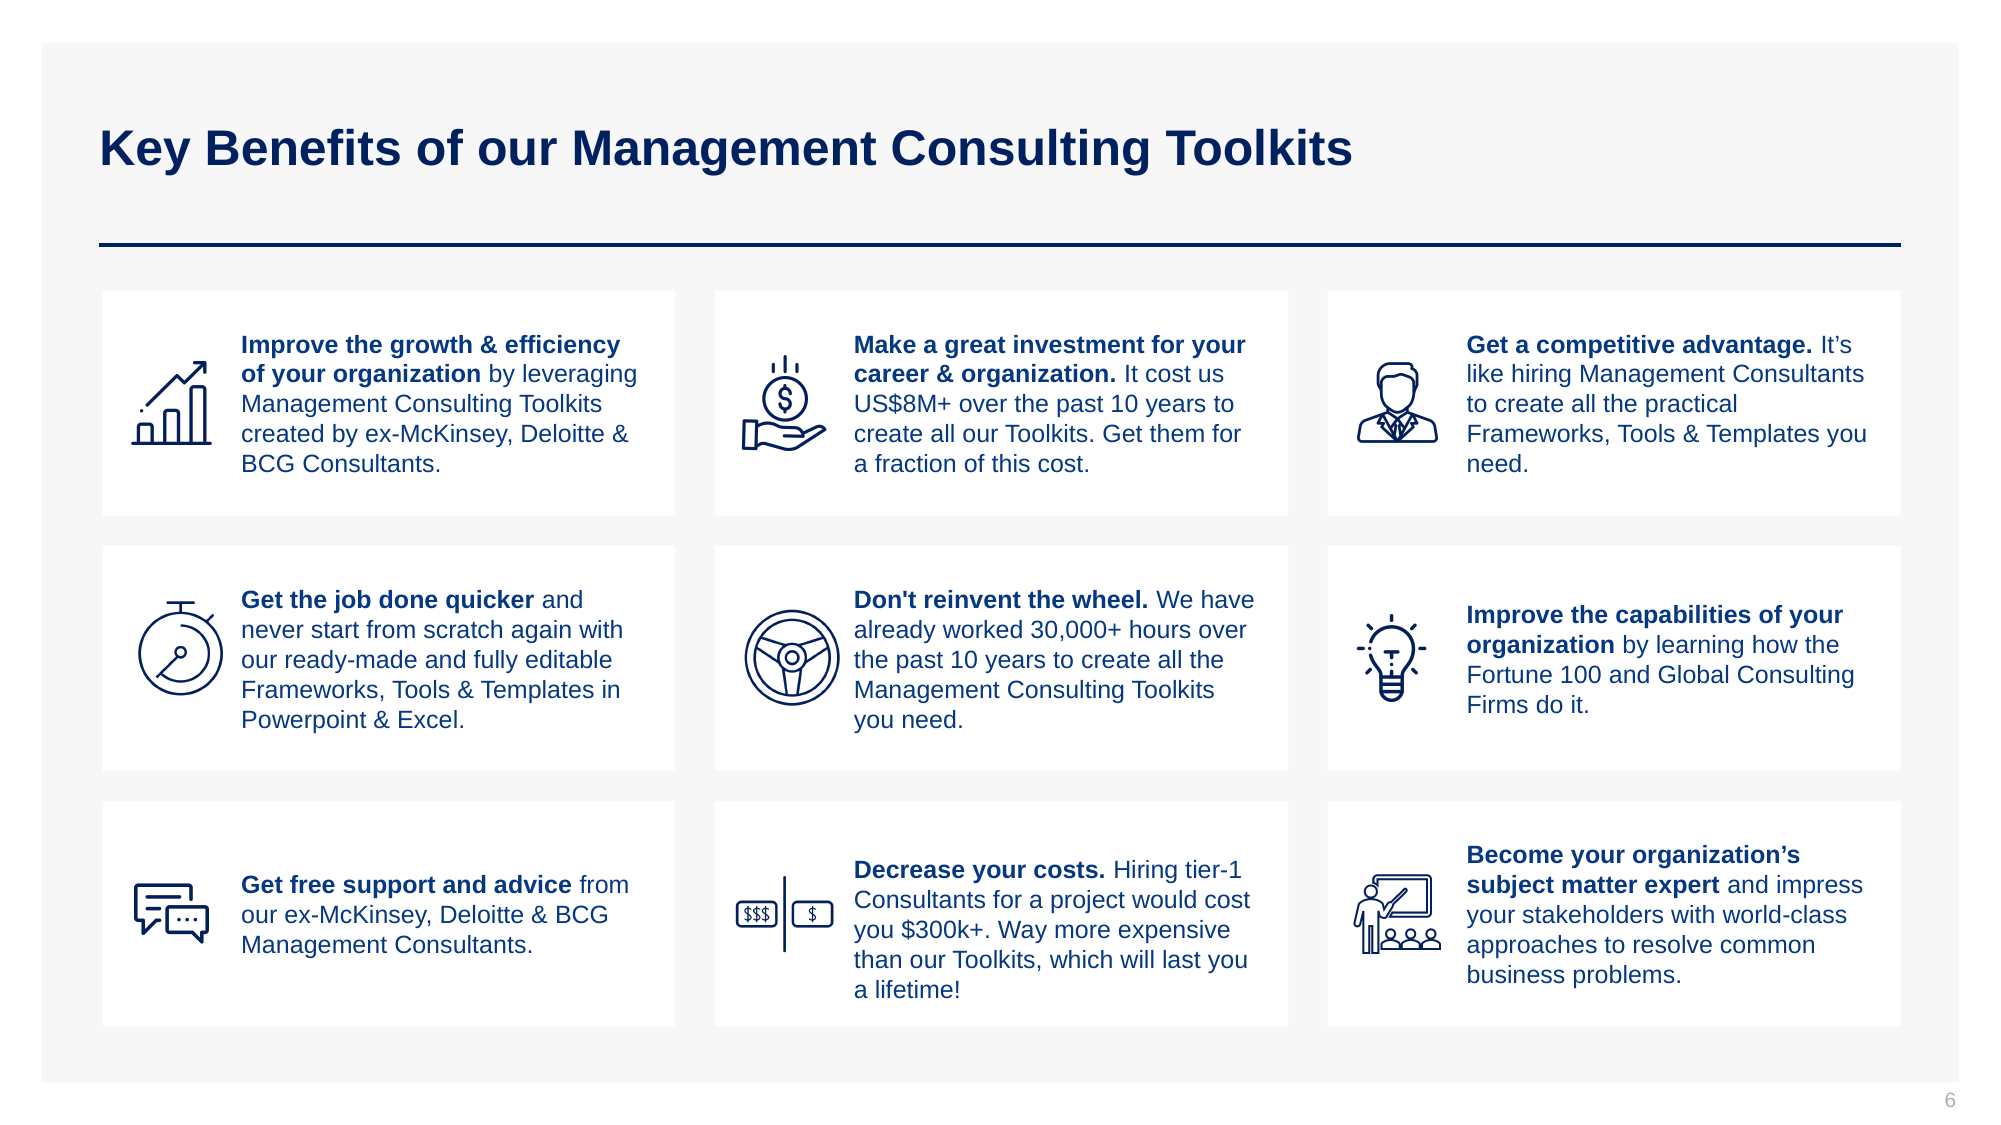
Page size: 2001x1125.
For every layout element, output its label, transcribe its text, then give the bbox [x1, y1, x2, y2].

picture [1347, 614, 1436, 703]
text_box Improve the growth & efficiency of your organization by leveraging Management Consulting Toolkits created by ex-McKinsey, Deloitte & BCG Consultants. [241, 327, 646, 478]
text_box Decrease your costs. Hiring tier-1 Consultants for a project would cost you $300k+. Way more expensive than our Toolkits, which will last you a lifetime! [853, 823, 1259, 1004]
title Key Benefits of our Management Consulting Toolkits [84, 59, 1901, 239]
text_box Get a competitive advantage. It’s like hiring Management Consultants to create all the practical Frameworks, Tools & Templates you need. [1466, 327, 1872, 478]
text_box Get free support and advice from our ex-McKinsey, Deloitte & BCG Management Consultants. [241, 868, 646, 959]
text_box Improve the capabilities of your organization by learning how the Fortune 100 and Global Consulting Firms do it. [1466, 598, 1872, 719]
picture [1357, 362, 1438, 443]
text_box [714, 800, 1289, 1027]
picture [736, 355, 832, 451]
text_box Don't reinvent the wheel. We have already worked 30,000+ hours over the past 10 years to create all the Management Consulting Toolkits you need. [853, 583, 1259, 734]
text_box [1327, 800, 1902, 1027]
picture [1349, 865, 1446, 962]
slide_number 6 [1506, 1088, 1957, 1119]
picture [134, 876, 209, 951]
text_box [101, 289, 676, 517]
text_box [714, 545, 1289, 772]
picture [119, 586, 242, 708]
text_box [101, 800, 676, 1027]
text_box Make a great investment for your career & organization. It cost us US$8M+ over the past 10 years to create all our Toolkits. Get them for a fraction of this cost. [853, 327, 1259, 478]
text_box Become your organization’s subject matter expert and impress your stakeholders with world-class approaches to resolve common business problems. [1466, 838, 1872, 989]
picture [732, 597, 852, 718]
text_box [1327, 545, 1902, 772]
picture [129, 361, 214, 445]
text_box [101, 545, 676, 772]
text_box [714, 289, 1289, 517]
picture [732, 862, 837, 966]
text_box [1327, 289, 1902, 517]
text_box Get the job done quicker and never start from scratch again with our ready-made and fully editable Frameworks, Tools & Templates in Powerpoint & Excel. [241, 583, 646, 734]
